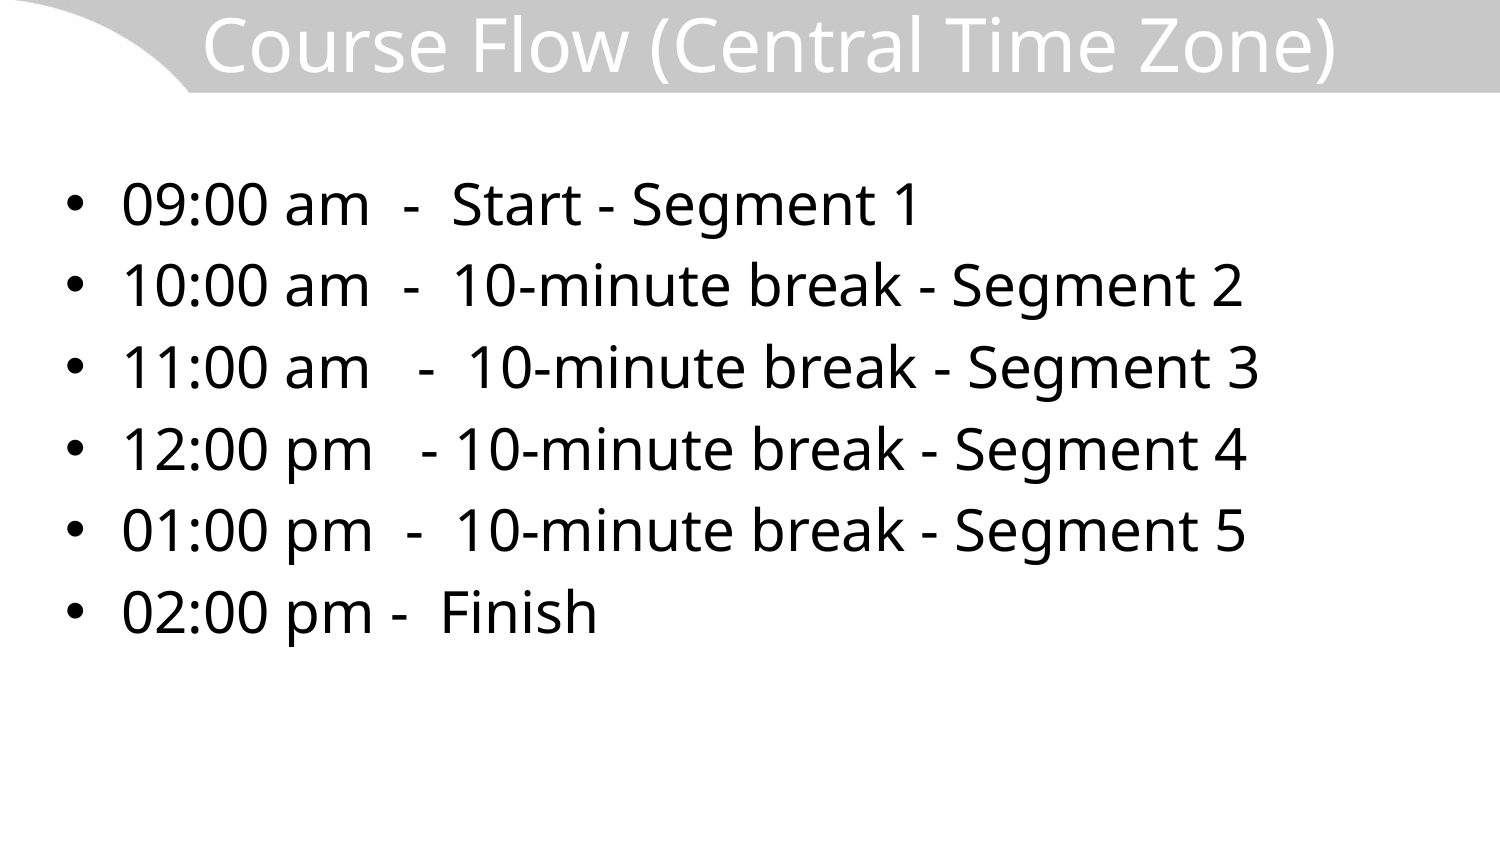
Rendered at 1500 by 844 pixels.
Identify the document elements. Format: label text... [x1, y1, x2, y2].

title Course Flow (Central Time Zone) [186, 0, 1425, 82]
picture [0, 0, 1500, 844]
list 09:00 am - Start - Segment 1 10:00 am - 10-minute break - Segment 2 11:00 am - 10-minute break - Segment 3 12:00 pm - 10-minute break - Segment 4 01:00 pm - 10-minute break - Segment 5 02:00 pm - Finish [50, 159, 1450, 785]
